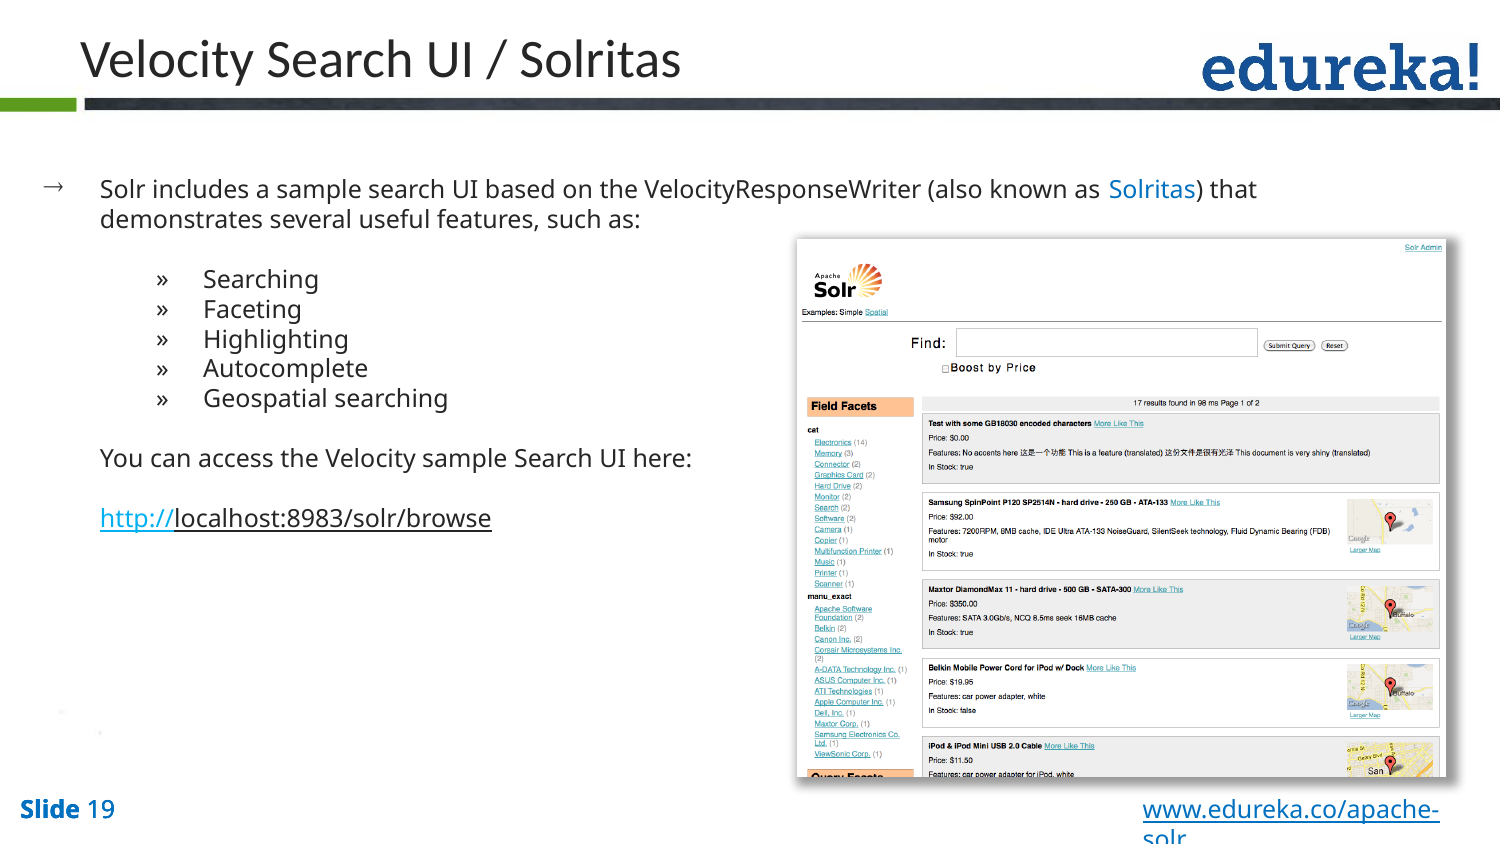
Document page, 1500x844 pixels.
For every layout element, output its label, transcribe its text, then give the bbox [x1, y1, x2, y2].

picture [1158, 836, 1165, 844]
text_box Solr includes a sample search UI based on the VelocityResponseWriter (also known as Solritas) that demonstrates several useful features, such as: Searching Faceting Highlighting Autocomplete Geospatial searching You can access the Velocity sample Search UI here: http://localhost:8983/solr/browse [28, 166, 1315, 545]
text_box Velocity Search UI / Solritas [65, 16, 1279, 96]
picture [0, 0, 1500, 844]
